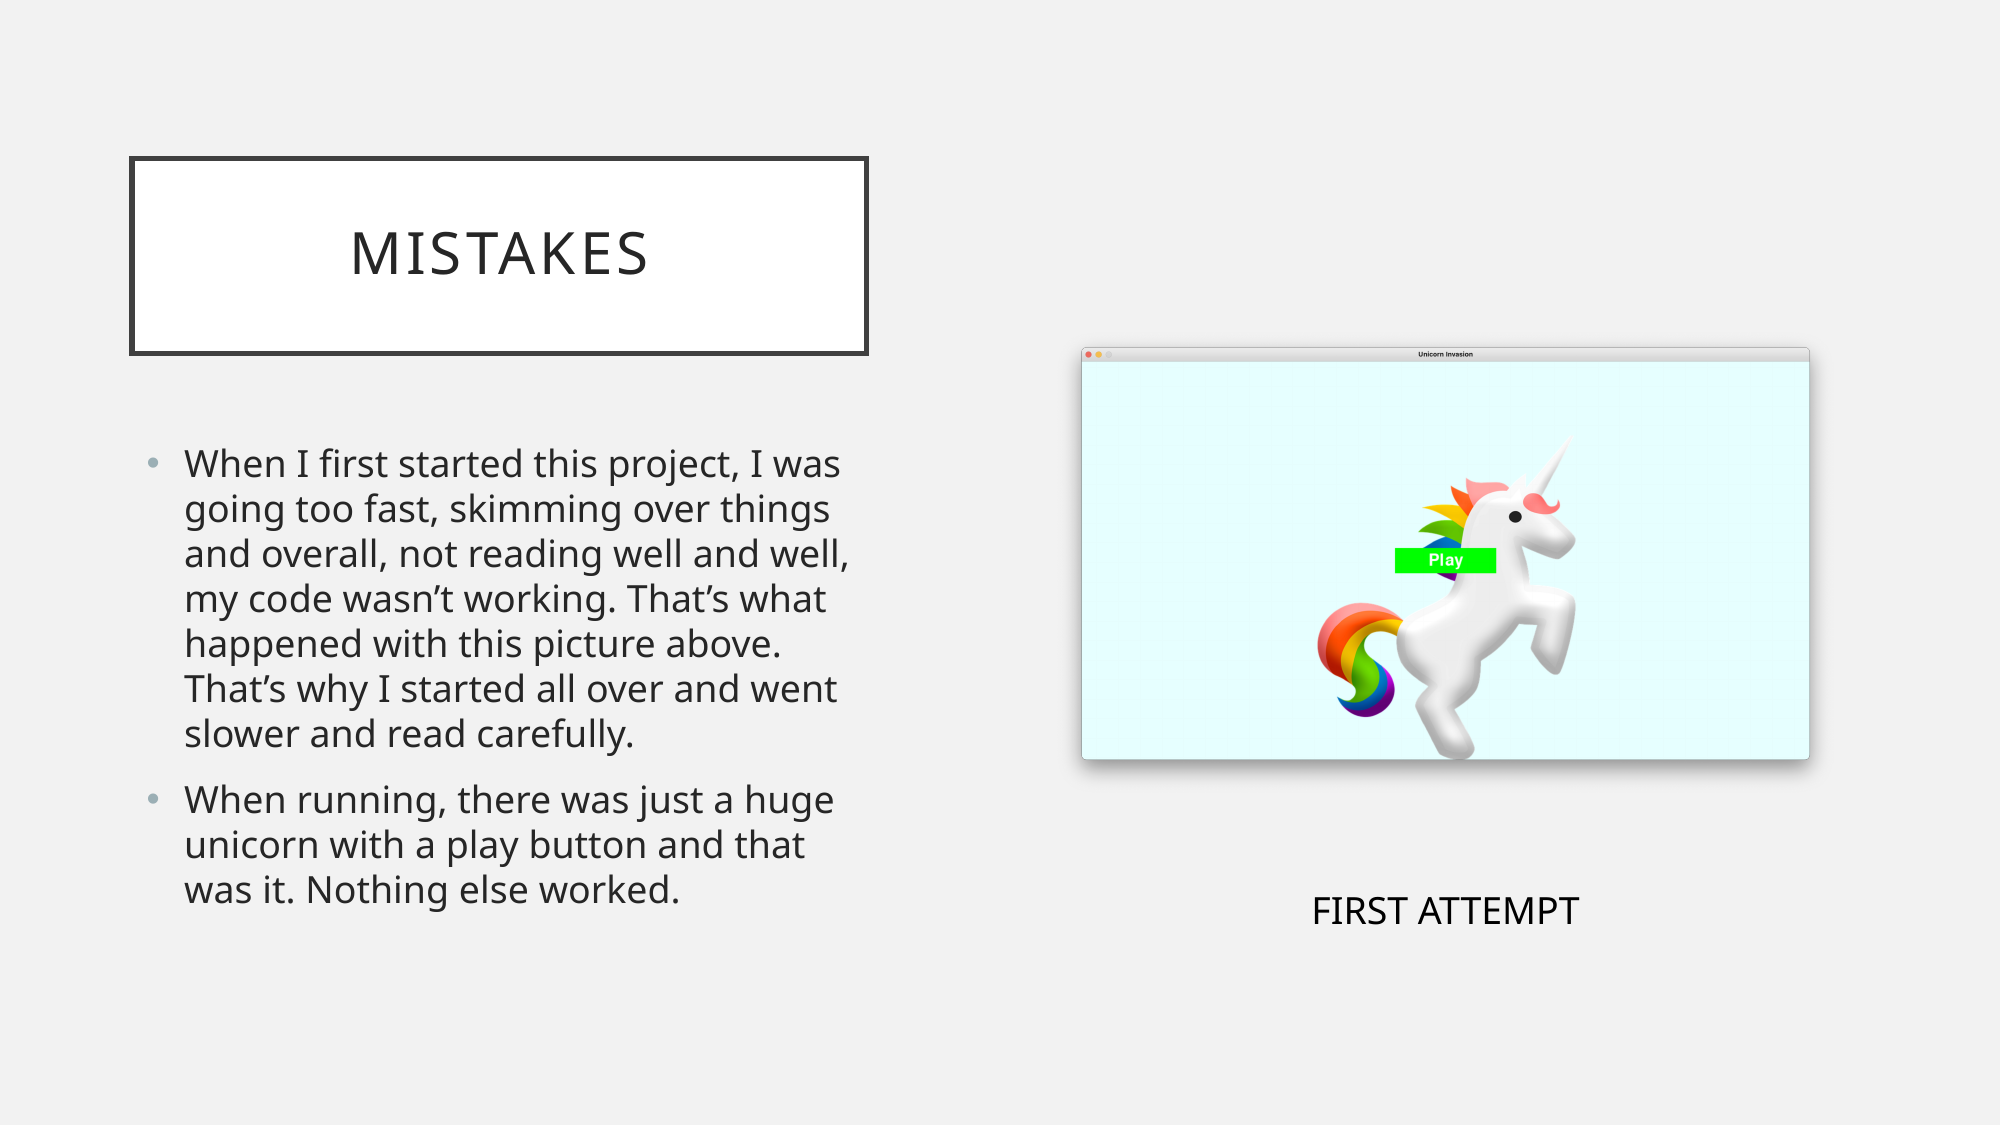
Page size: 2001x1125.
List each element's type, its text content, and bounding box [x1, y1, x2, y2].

picture [1053, 328, 1838, 797]
list When I first started this project, I was going too fast, skimming over things and overall, not reading well and well, my code wasn’t working. That’s what happened with this picture above. That’s why I started all over and went slower and read carefully. When running, there was just a huge unicorn with a play button and that was it. Nothing else worked. [131, 432, 869, 968]
text_box FIRST ATTEMPT [1241, 879, 1650, 939]
title Mistakes [129, 156, 869, 356]
